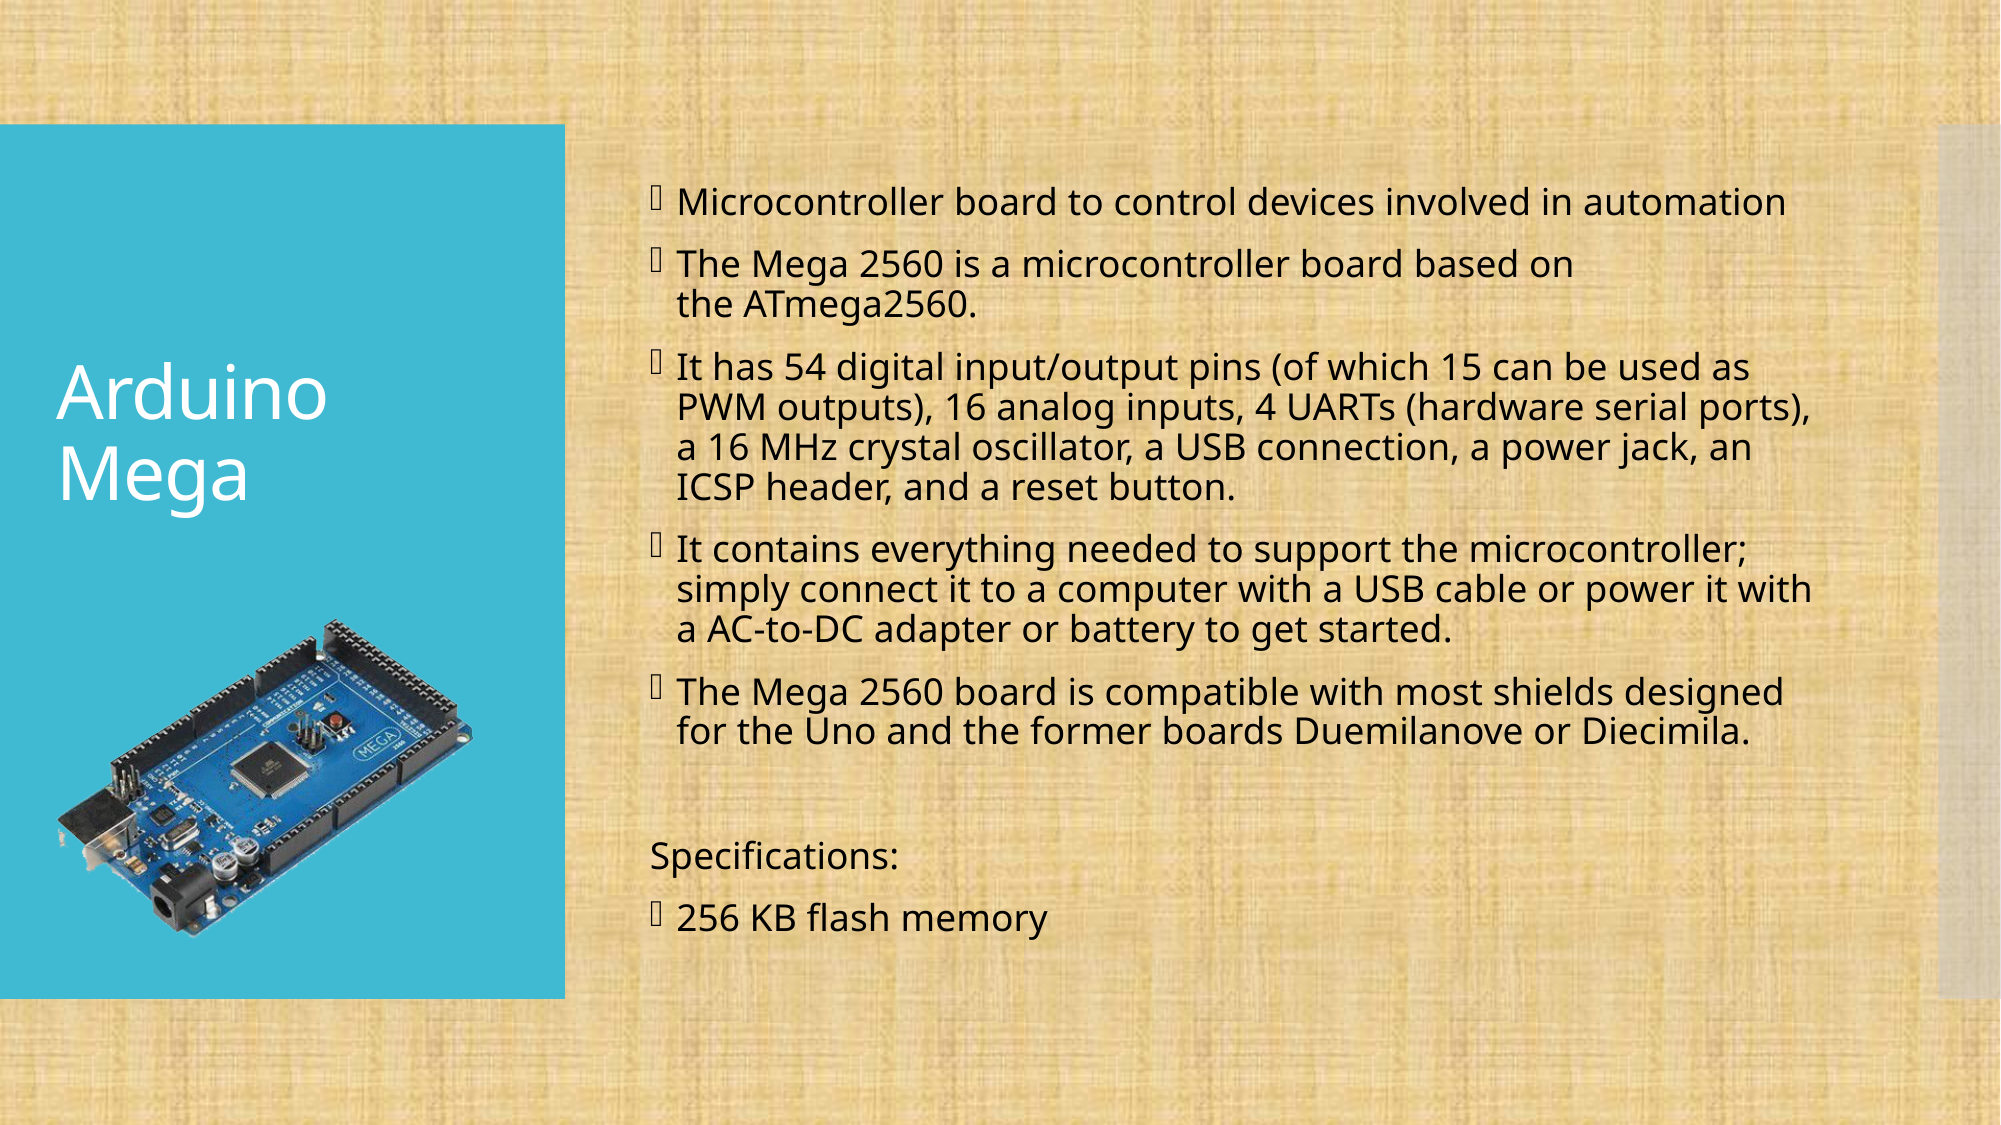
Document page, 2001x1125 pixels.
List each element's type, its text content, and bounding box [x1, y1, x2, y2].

list Microcontroller board to control devices involved in automation The Mega 2560 is a microcontroller board based on the ATmega2560. It has 54 digital input/output pins (of which 15 can be used as PWM outputs), 16 analog inputs, 4 UARTs (hardware serial ports), a 16 MHz crystal oscillator, a USB connection, a power jack, an ICSP header, and a reset button. It contains everything needed to support the microcontroller; simply connect it to a computer with a USB cable or power it with a AC-to-DC adapter or battery to get started. The Mega 2560 board is compatible with most shields designed for the Uno and the former boards Duemilanove or Diecimila. Specifications: 256 KB flash memory [634, 141, 1835, 982]
title Arduino Mega [41, 184, 525, 940]
picture [0, 0, 2001, 1125]
